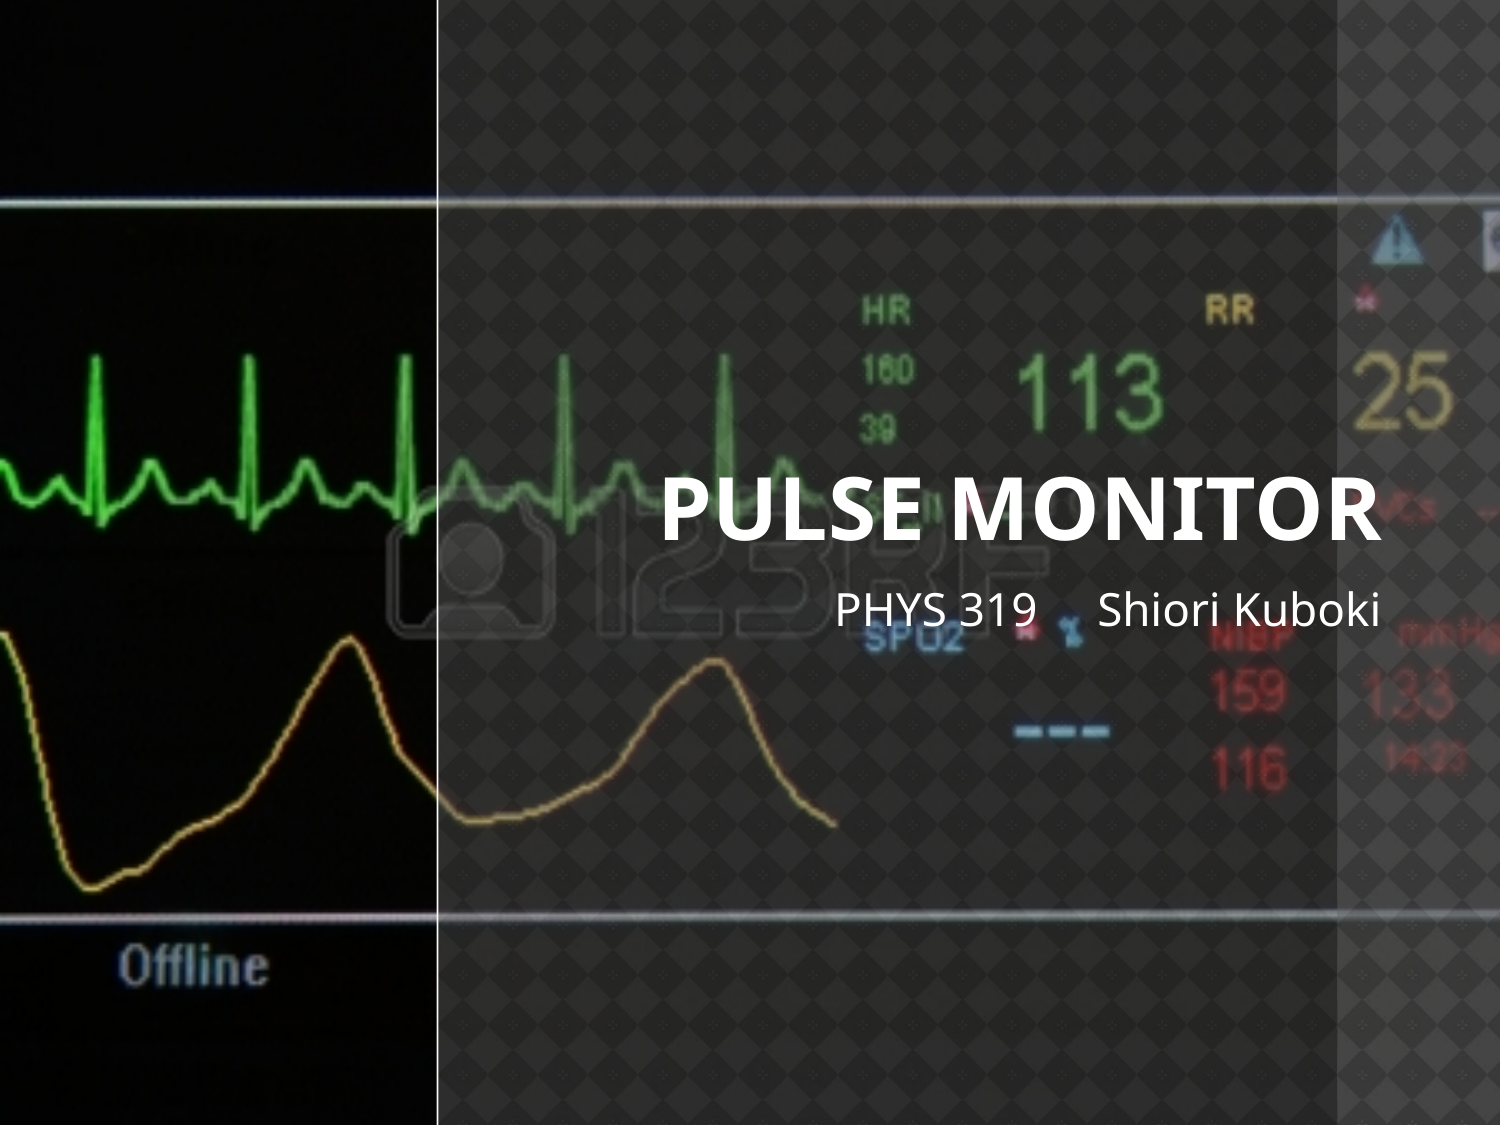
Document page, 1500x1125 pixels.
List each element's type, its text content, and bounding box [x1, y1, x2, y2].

picture [439, 0, 1500, 1125]
subtitle PHYS 319 Shiori Kuboki [550, 580, 1390, 762]
picture [0, 0, 436, 1125]
title Pulse Monitor [552, 87, 1390, 558]
